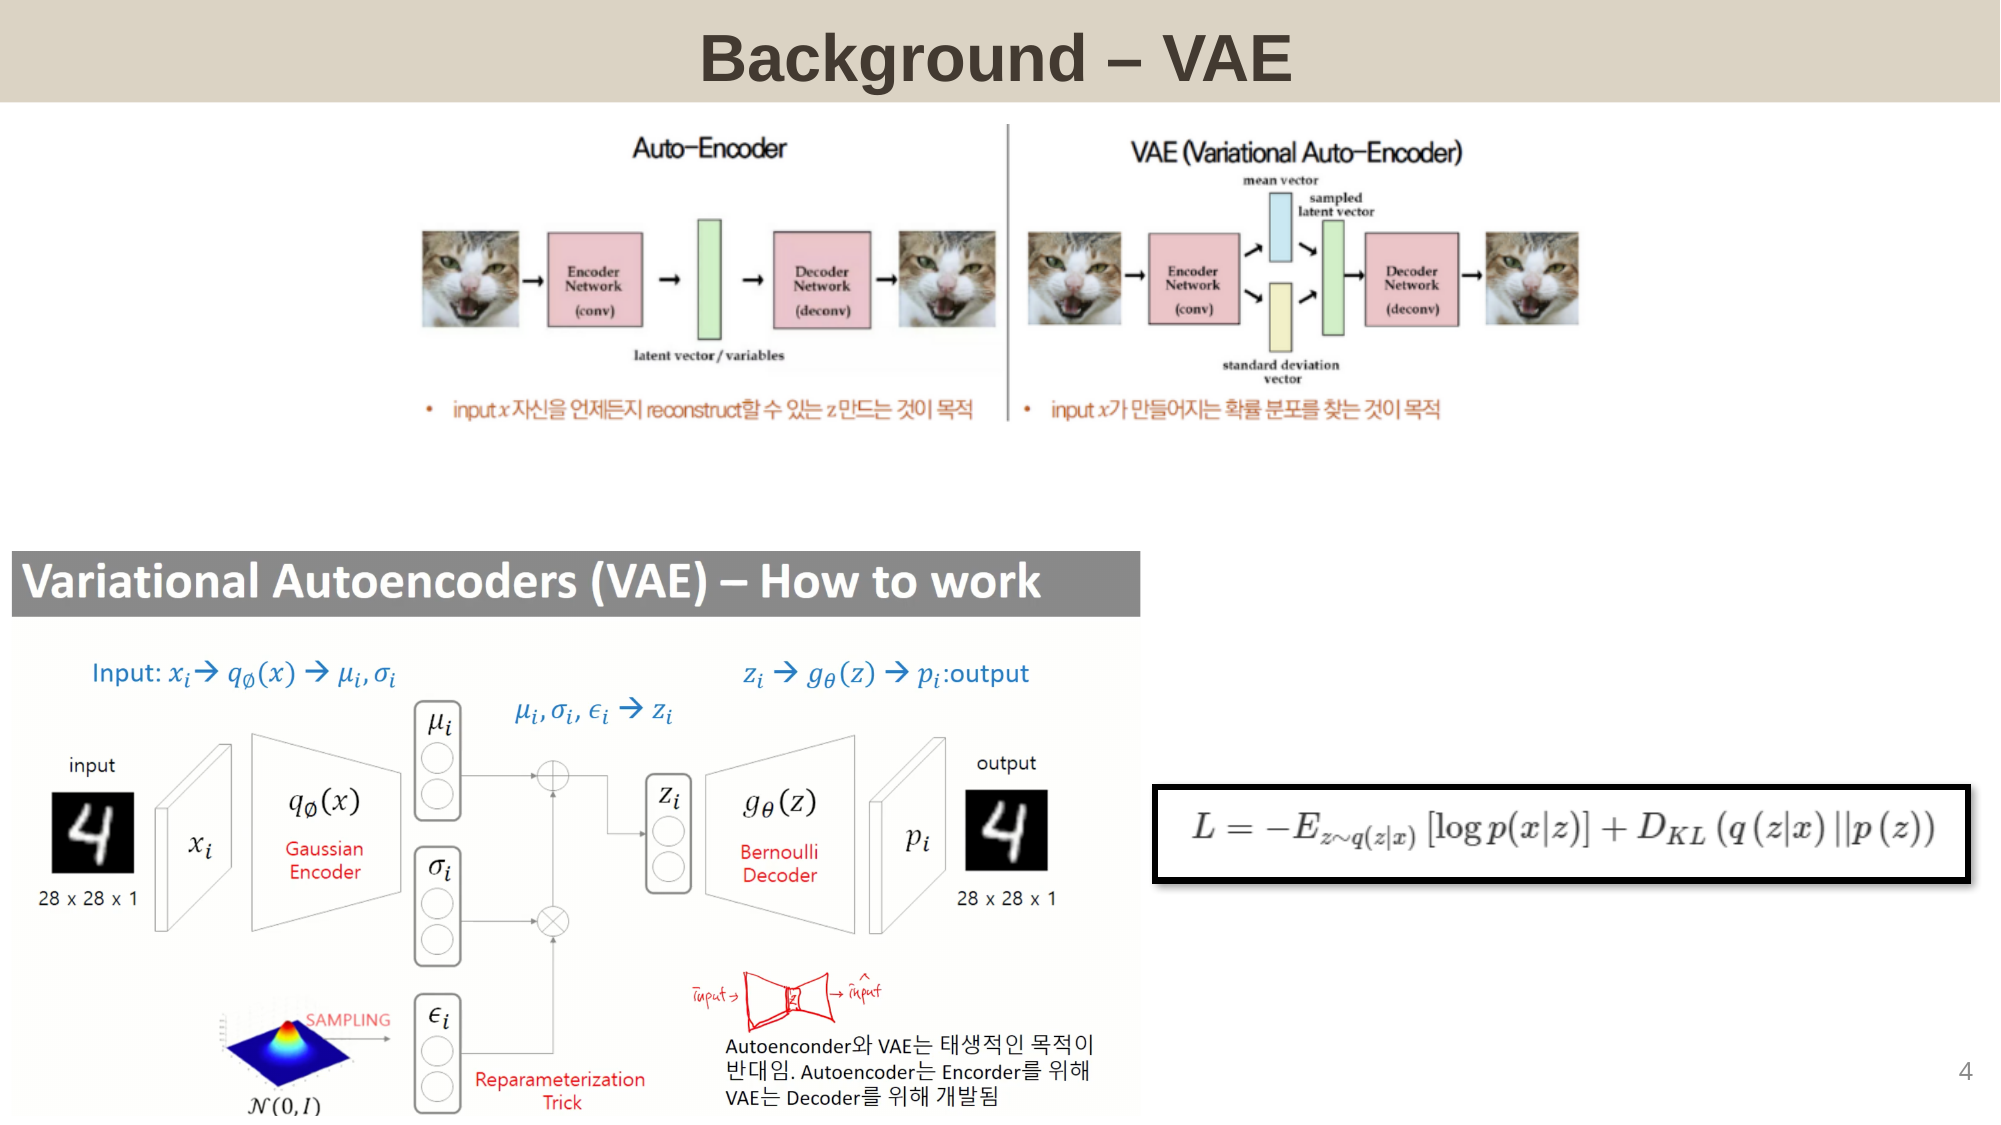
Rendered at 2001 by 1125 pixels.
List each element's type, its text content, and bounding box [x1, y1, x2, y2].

picture [1158, 789, 1965, 878]
picture [11, 551, 1141, 1116]
text_box Background – VAE [0, 0, 2000, 103]
slide_number 4 [1538, 1042, 1989, 1103]
picture [407, 124, 1593, 442]
